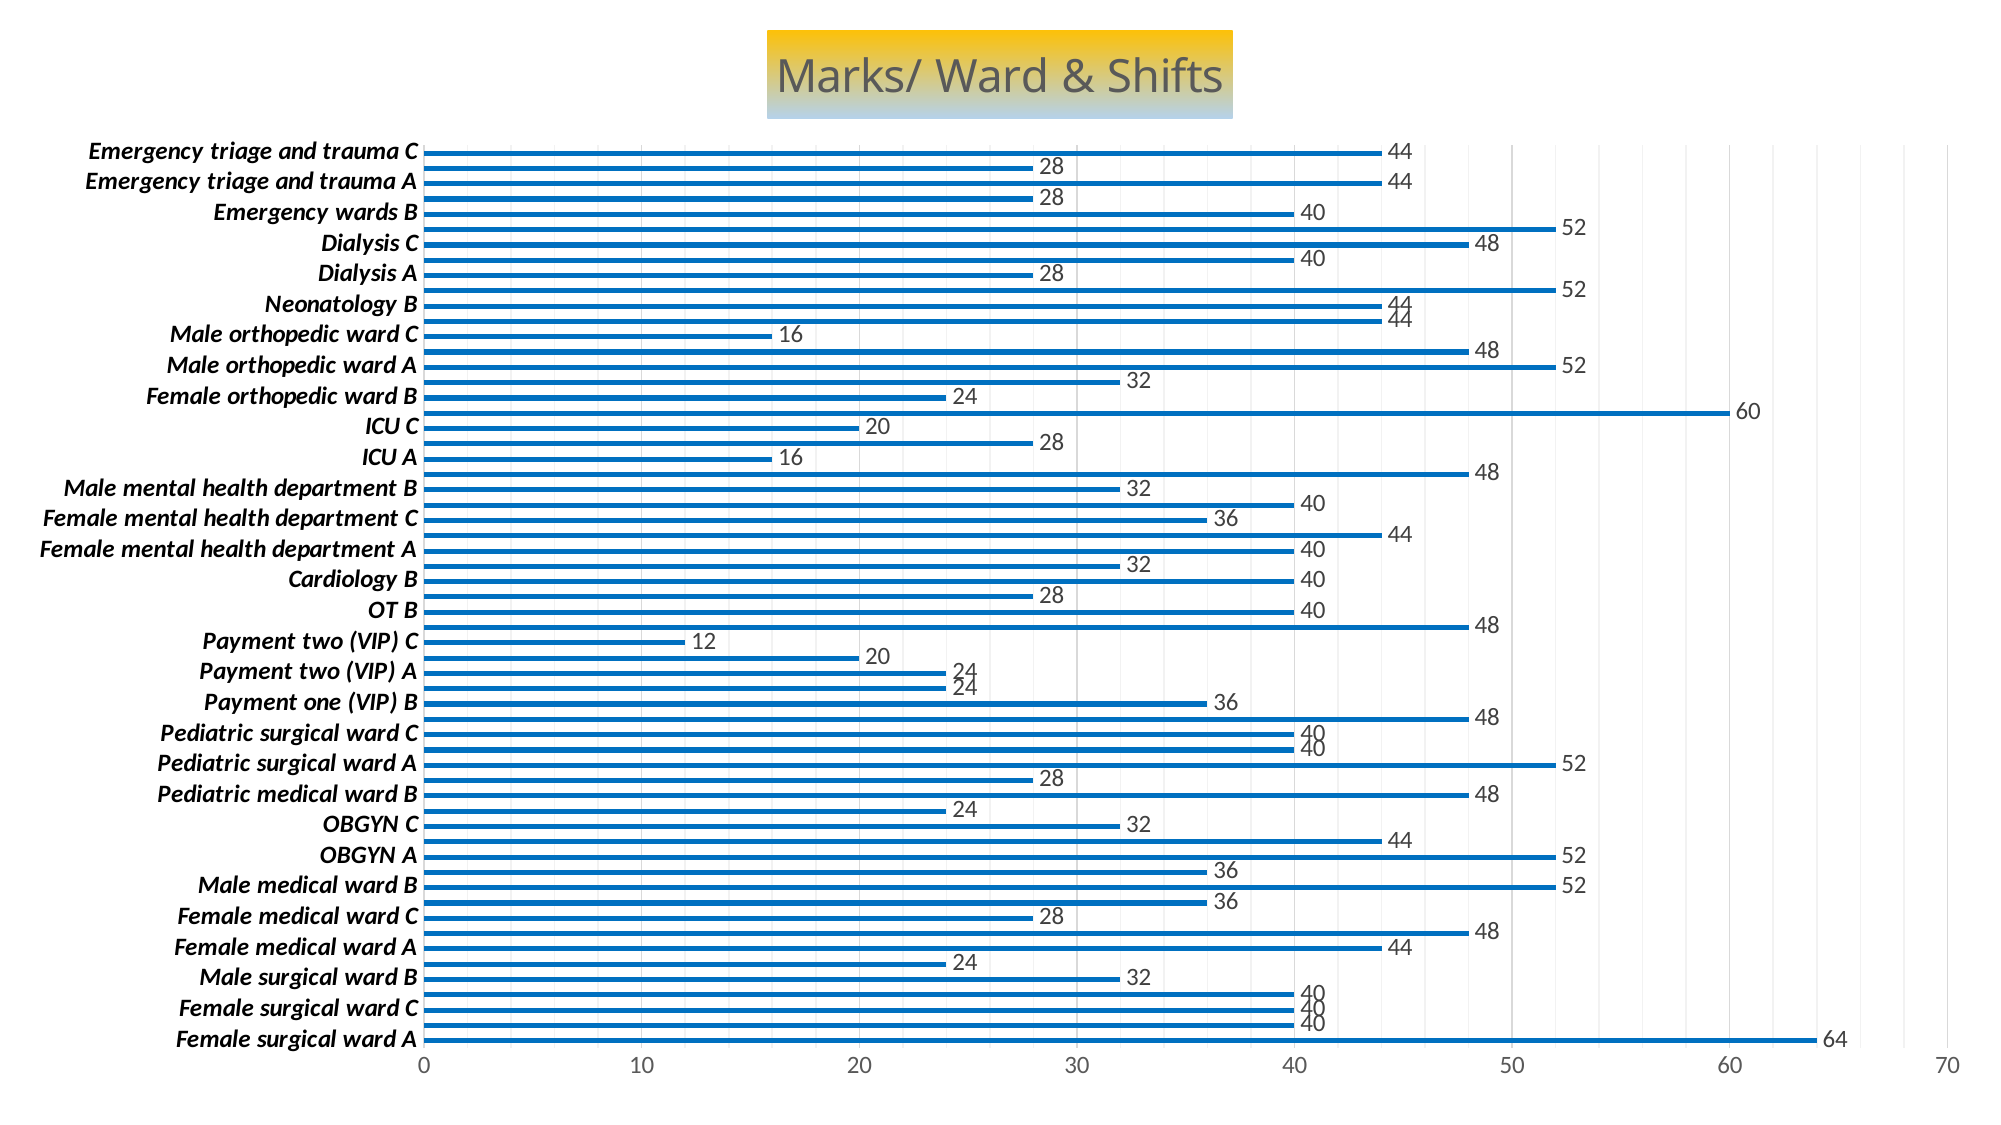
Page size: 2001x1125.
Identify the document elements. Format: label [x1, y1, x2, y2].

chart [0, 0, 2000, 1102]
